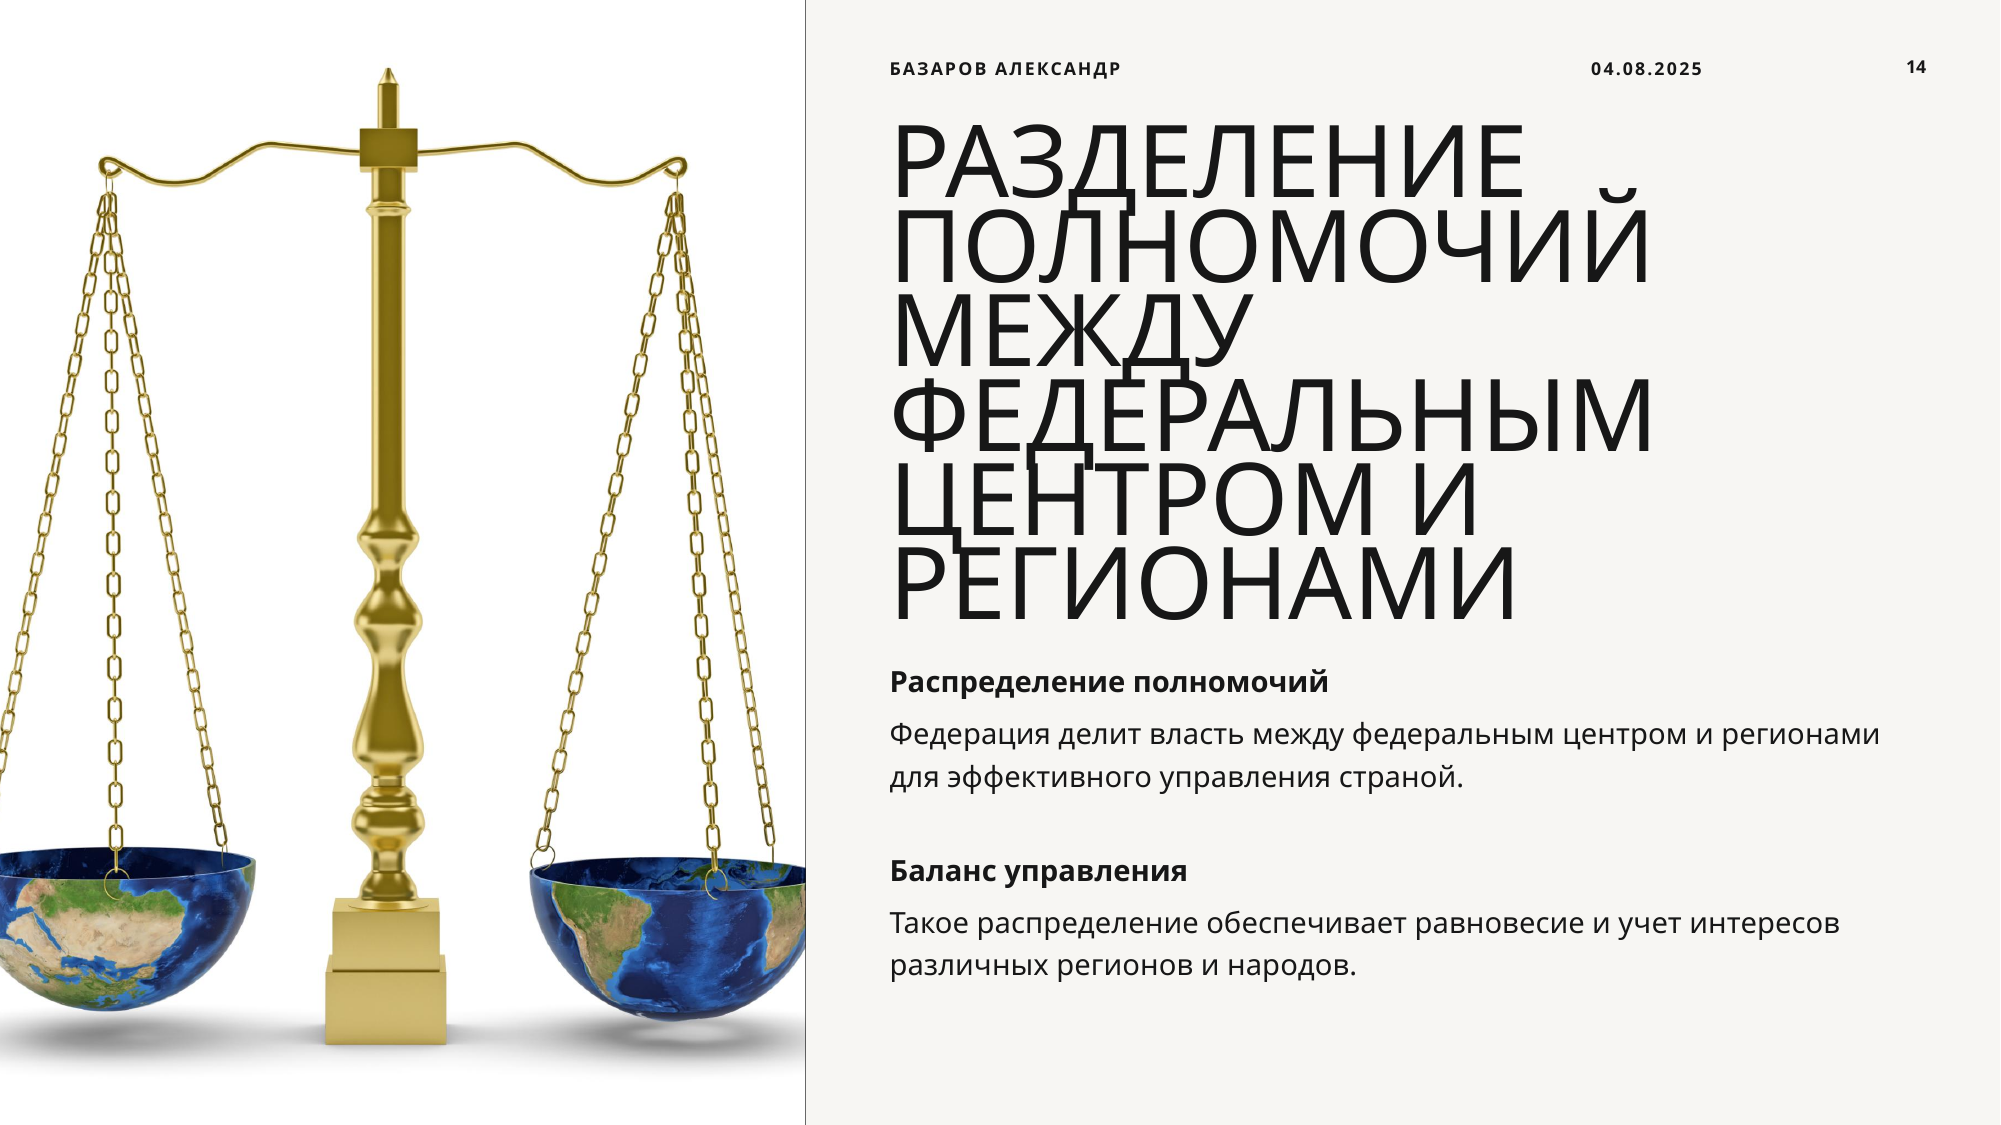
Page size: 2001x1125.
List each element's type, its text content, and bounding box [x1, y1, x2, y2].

footer Базаров Александр [874, 35, 1361, 103]
slide_number 14 [1851, 34, 1942, 102]
title Разделение полномочий между федеральным центром и регионами [874, 123, 1932, 648]
list Распределение полномочий Федерация делит власть между федеральным центром и регионами для эффективного управления страной. Баланс управления Такое распределение обеспечивает равновесие и учет интересов различных регионов и народов. [874, 648, 1932, 1069]
picture [0, 0, 806, 1125]
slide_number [1576, 34, 1851, 102]
